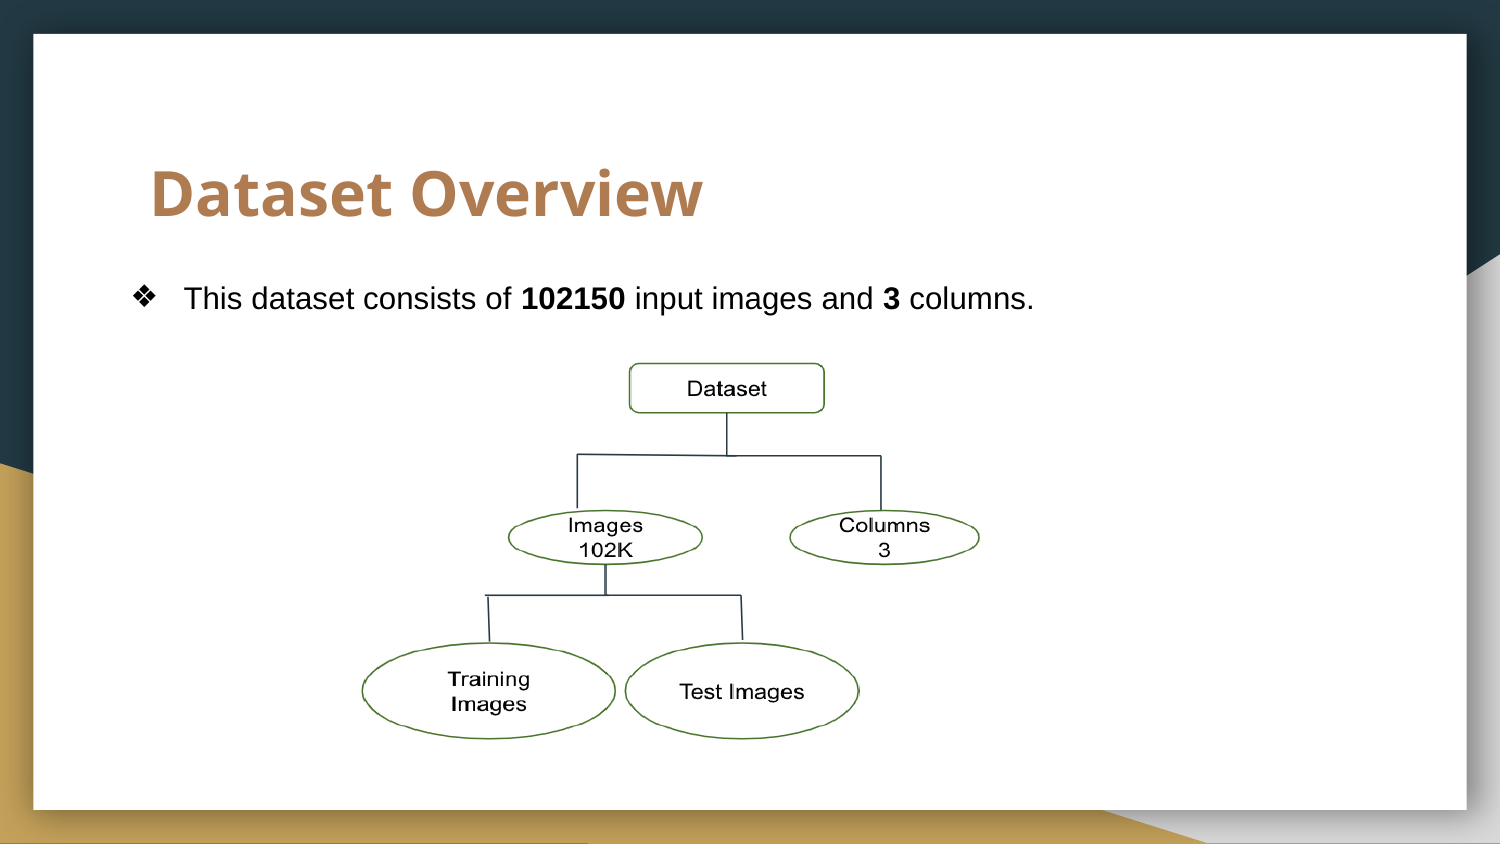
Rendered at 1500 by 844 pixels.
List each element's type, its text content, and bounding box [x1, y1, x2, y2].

list This dataset consists of 102150 input images and 3 columns. [93, 187, 1366, 344]
picture [351, 224, 994, 744]
title Dataset Overview [134, 138, 1366, 187]
